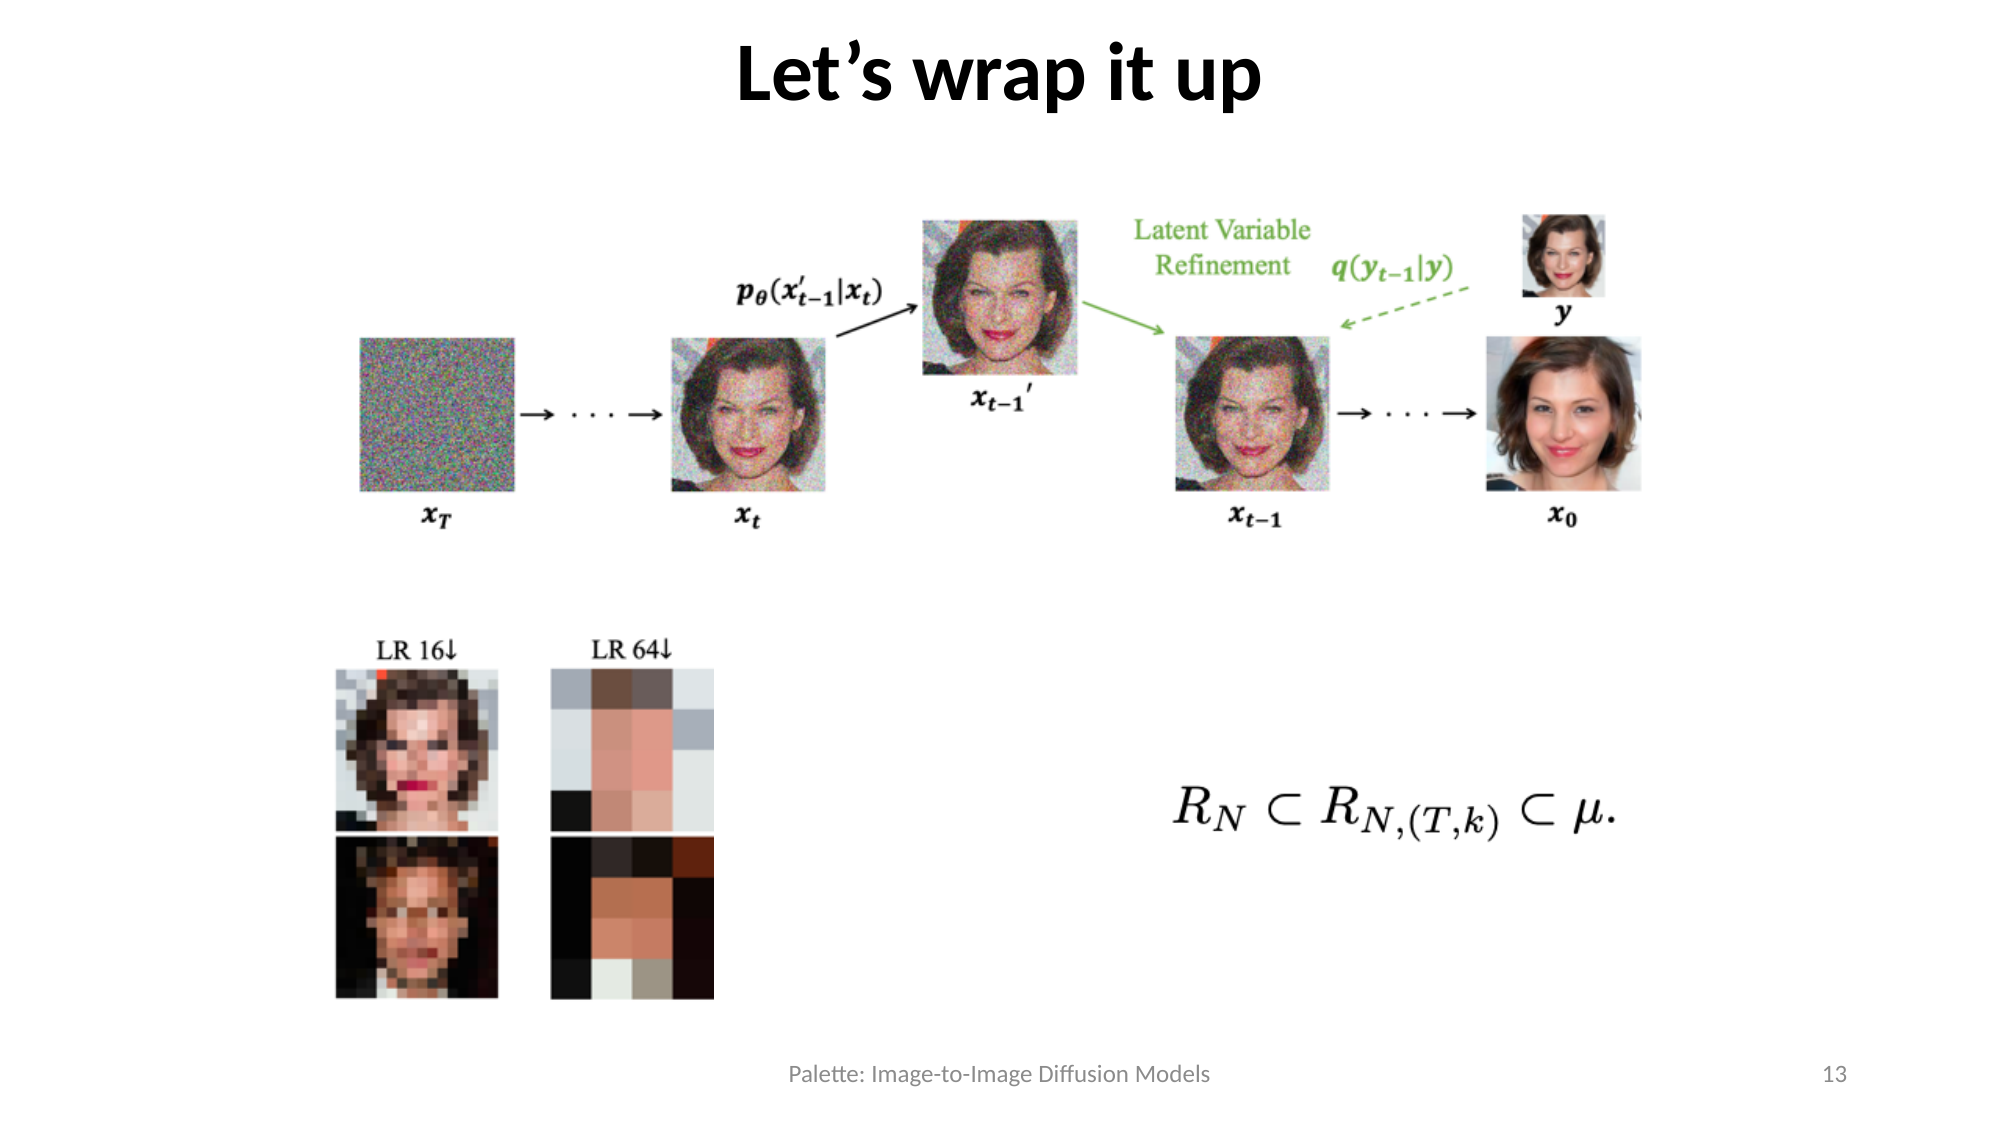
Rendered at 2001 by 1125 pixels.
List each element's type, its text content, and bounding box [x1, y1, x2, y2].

slide_number 13 [1412, 1042, 1863, 1103]
footer Palette: Image-to-Image Diffusion Models [662, 1042, 1338, 1103]
picture [1133, 732, 1670, 878]
picture [330, 624, 500, 1003]
text_box Let’s wrap it up [177, 10, 1823, 125]
picture [549, 624, 714, 1003]
picture [330, 166, 1670, 559]
